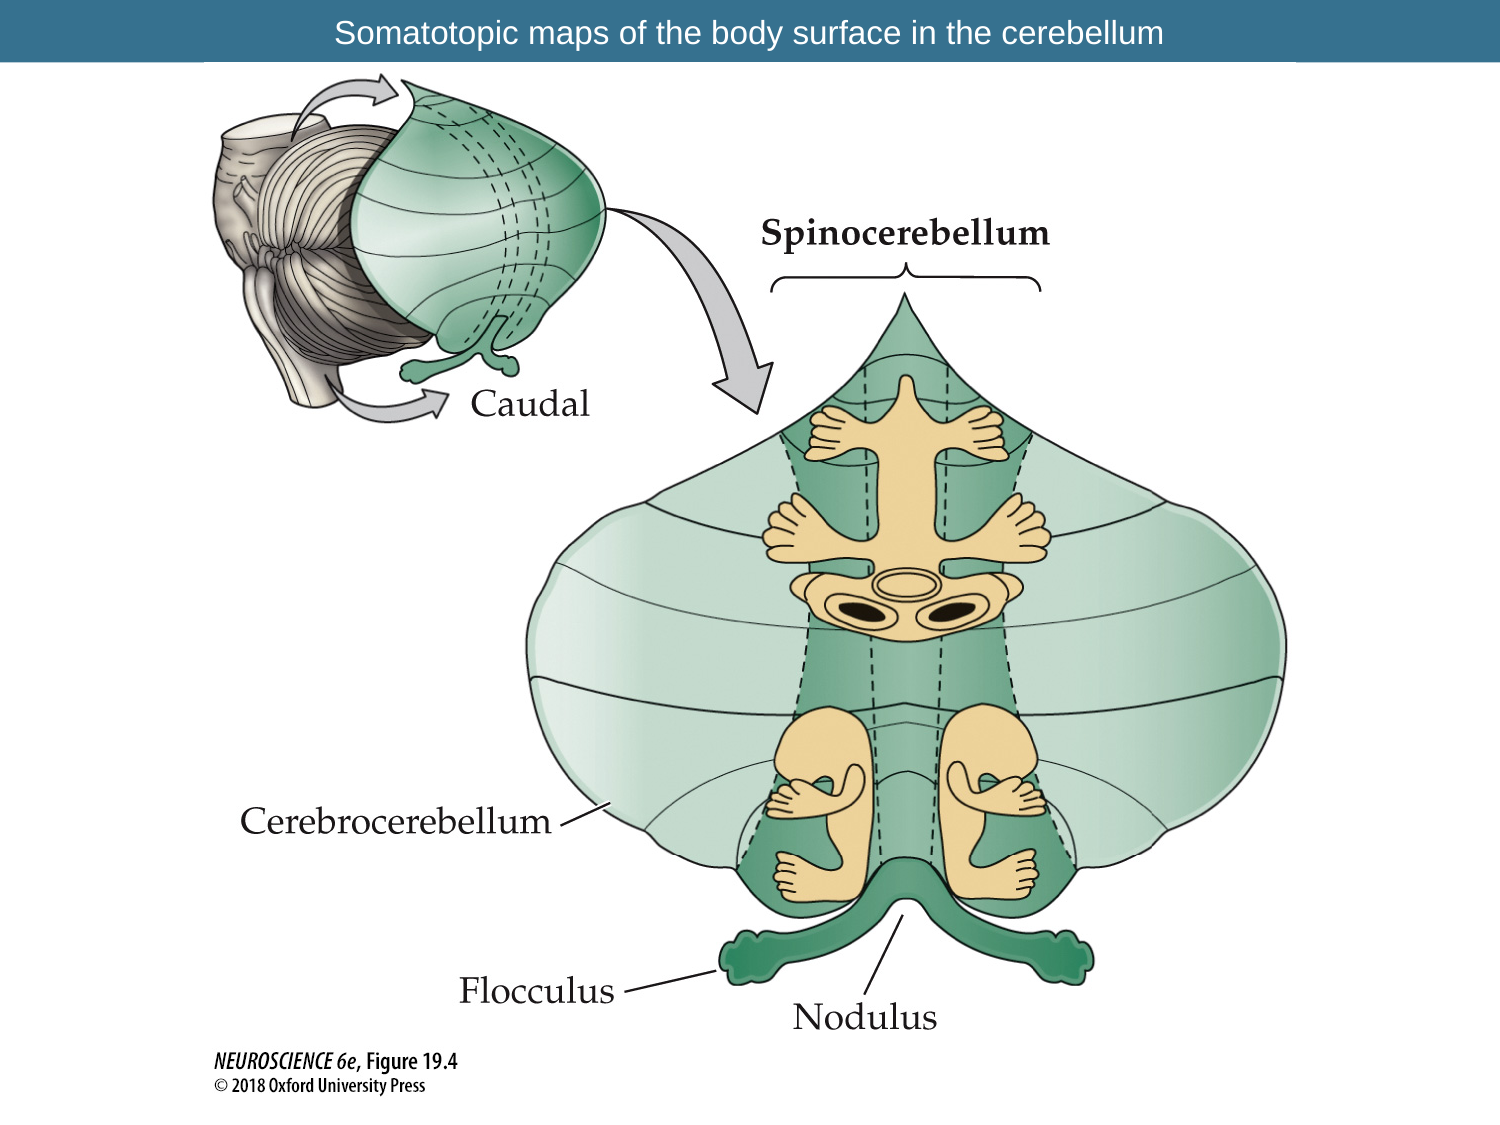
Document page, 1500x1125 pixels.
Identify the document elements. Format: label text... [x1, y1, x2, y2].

picture [203, 62, 1296, 1101]
title Somatotopic maps of the body surface in the cerebellum [0, 0, 1500, 63]
